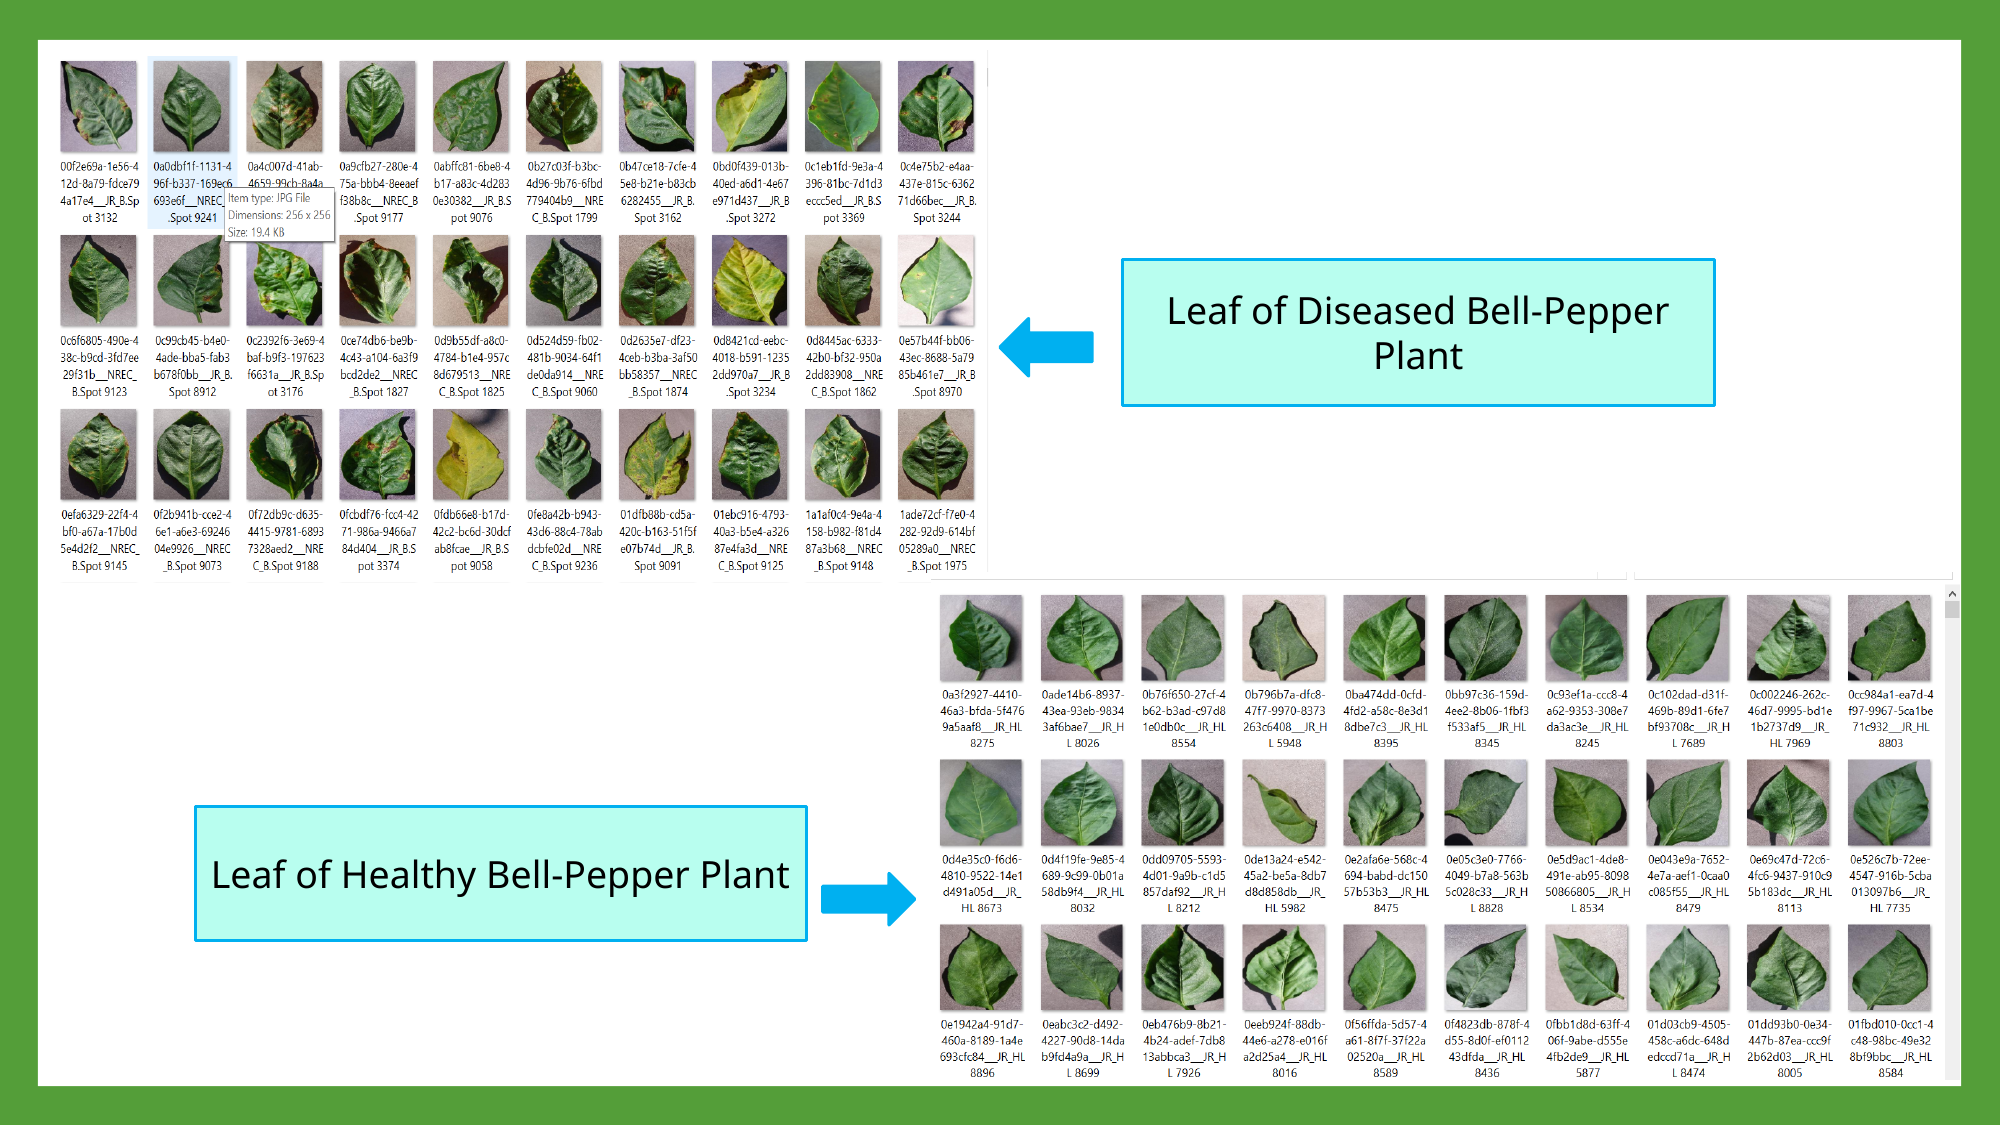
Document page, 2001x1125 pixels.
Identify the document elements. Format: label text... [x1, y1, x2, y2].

text_box [821, 871, 916, 927]
text_box [998, 317, 1094, 378]
text_box Leaf of Diseased Bell-Pepper Plant [1121, 258, 1716, 407]
text_box Leaf of Healthy Bell-Pepper Plant [194, 805, 808, 942]
picture [59, 44, 1961, 1080]
list [1, 225, 2000, 1125]
